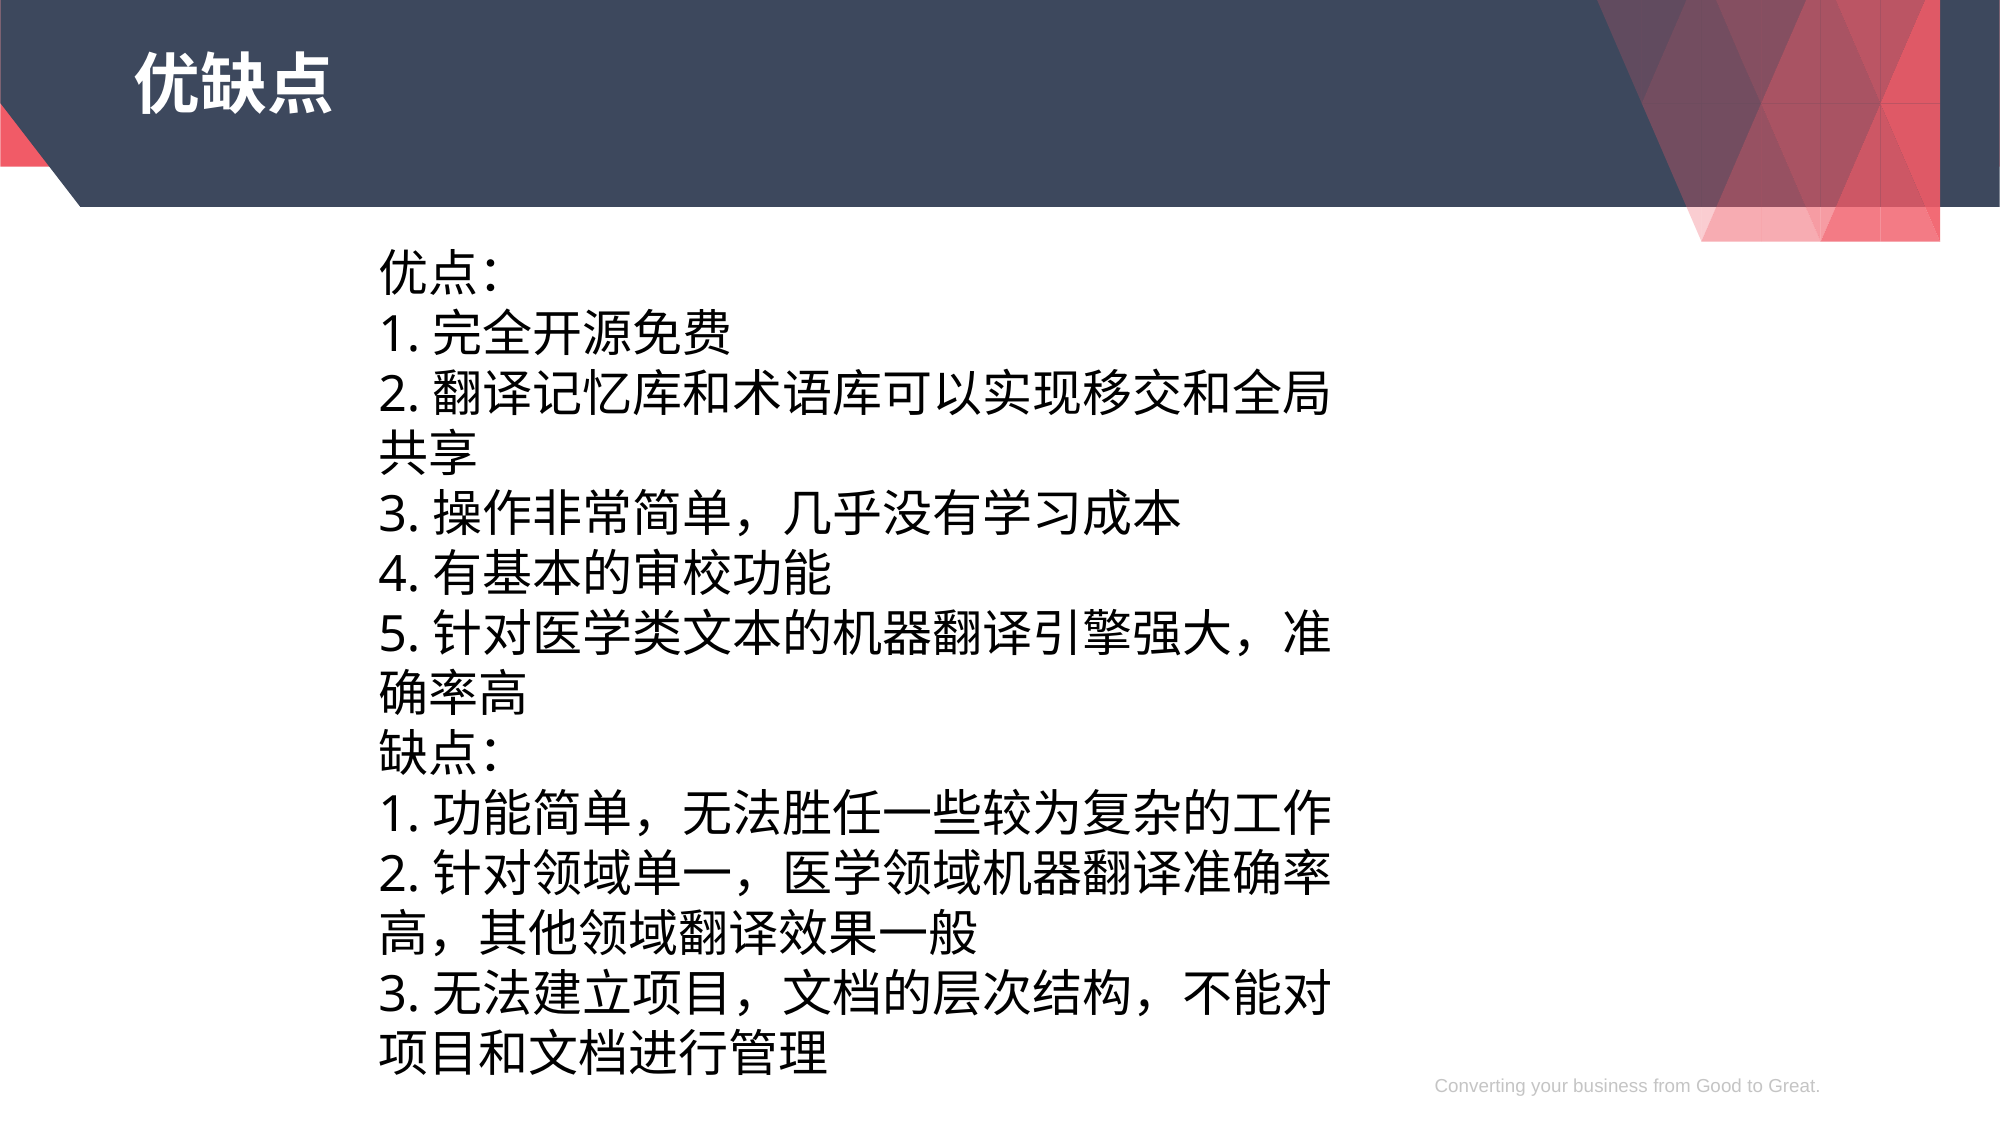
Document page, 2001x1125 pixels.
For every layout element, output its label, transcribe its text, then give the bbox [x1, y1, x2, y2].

slide_number [1803, 1044, 1898, 1125]
title 优缺点 [133, 29, 1867, 127]
footer Converting your business from Good to Great. [1207, 1044, 1803, 1125]
text_box 优点： 1.完全开源免费 2.翻译记忆库和术语库可以实现移交和全局共享 3.操作非常简单，几乎没有学习成本 4.有基本的审校功能 5.针对医学类文本的机器翻译引擎强大，准确率高 缺点： 1.功能简单，无法胜任一些较为复杂的工作 2.针对领域单一，医学领域机器翻译准确率高，其他领域翻译效果一般 3.无法建立项目，文档的层次结构，不能对项目和文档进行管理 [363, 234, 1378, 1090]
